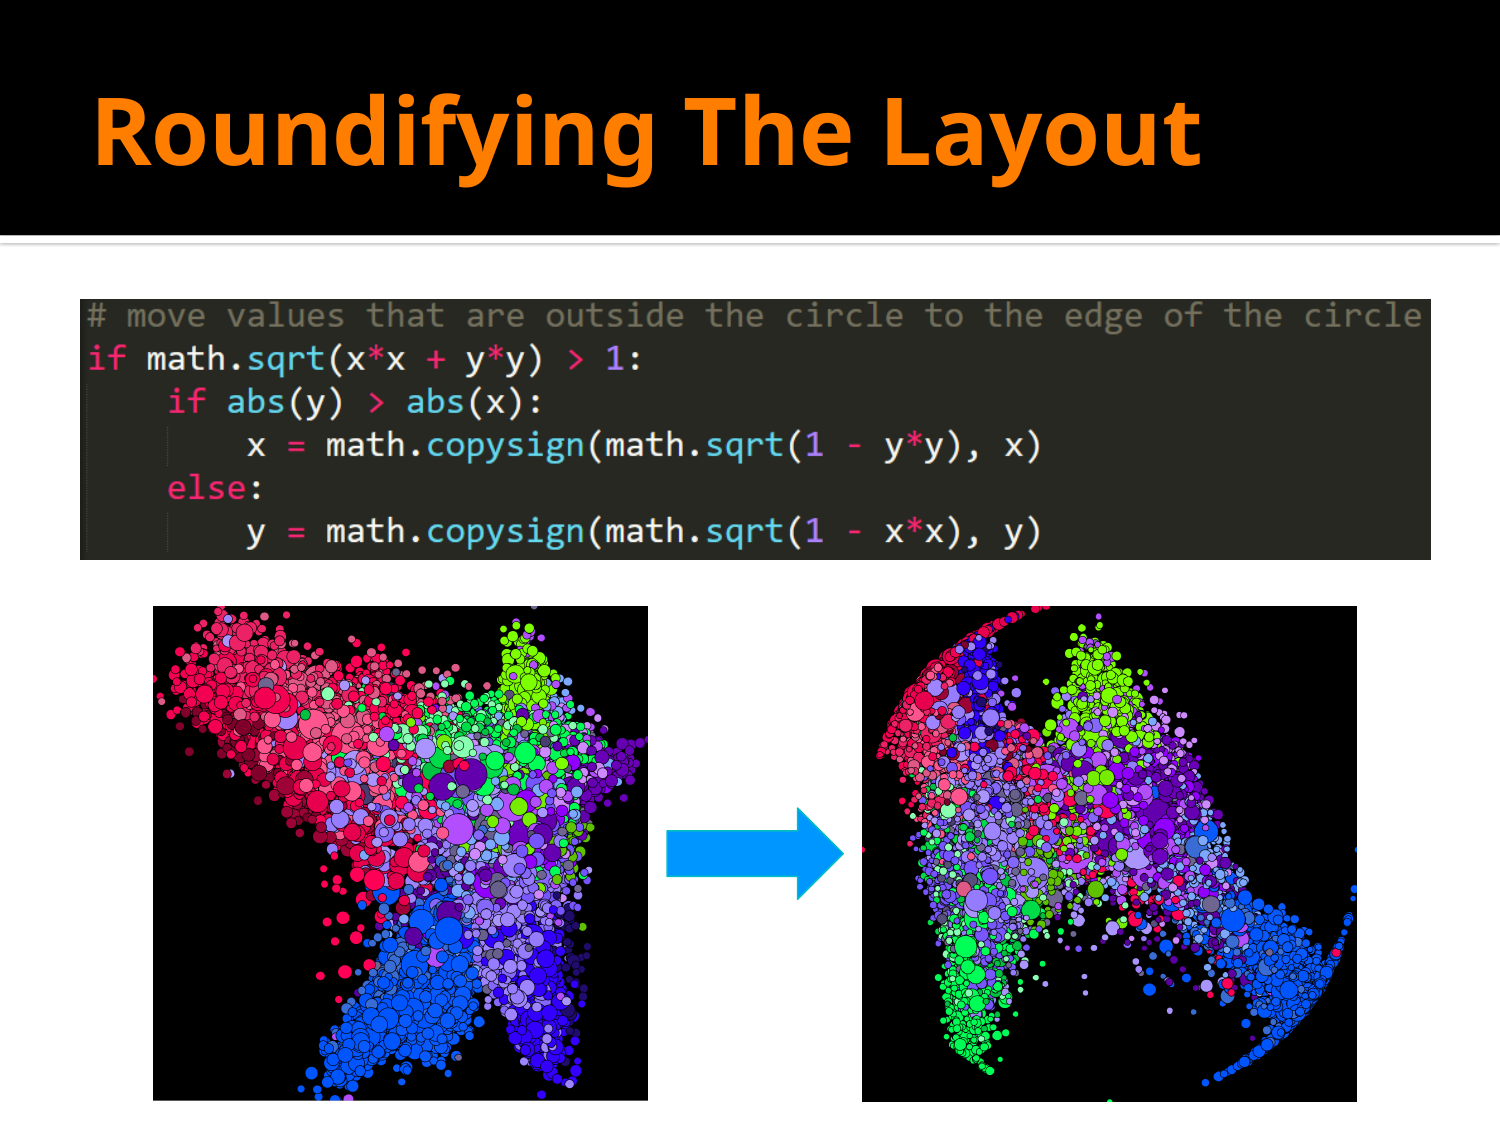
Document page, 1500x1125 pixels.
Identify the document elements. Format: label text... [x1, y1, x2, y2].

picture [152, 605, 649, 1102]
text_box [667, 808, 844, 900]
picture [79, 299, 1431, 560]
picture [861, 605, 1358, 1103]
title Roundifying The Layout [75, 25, 1425, 231]
